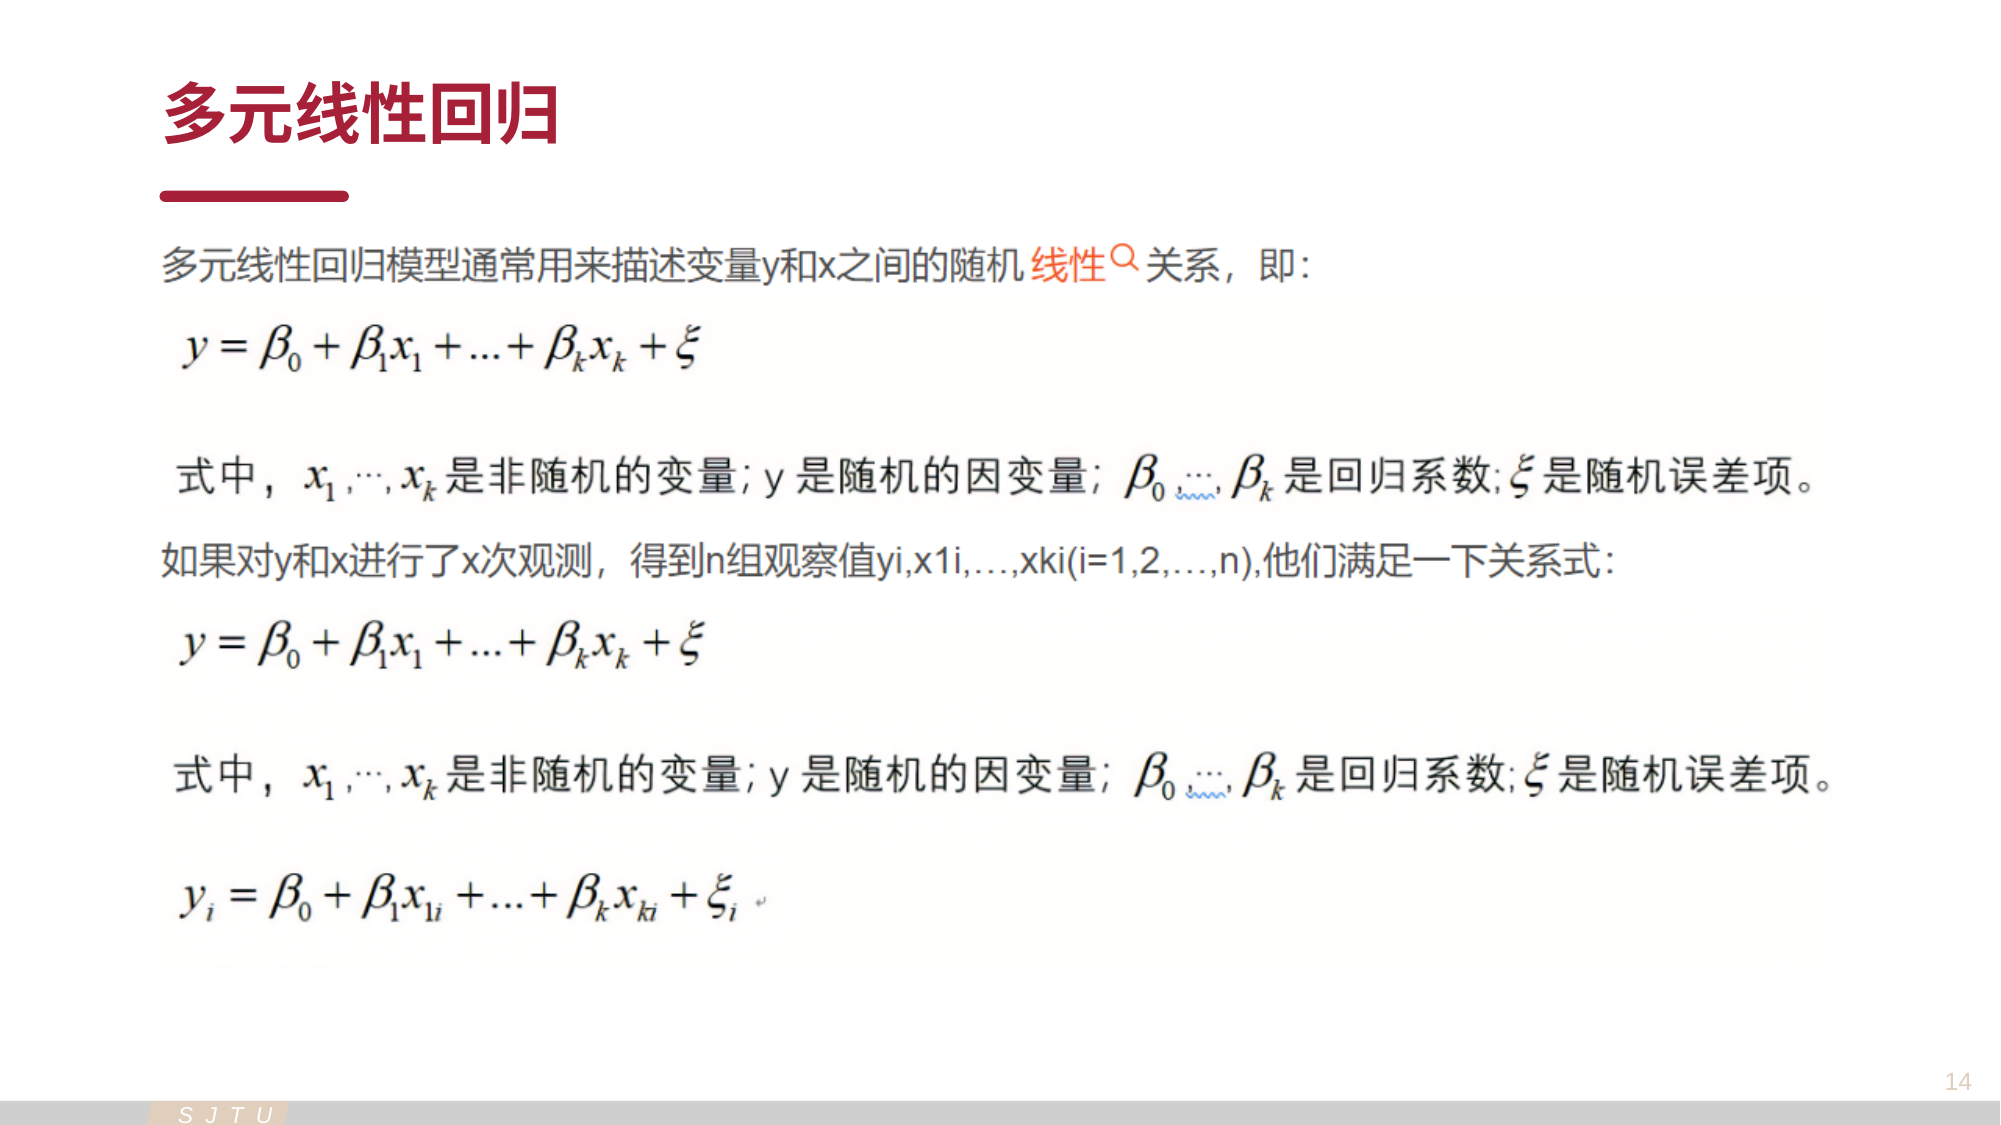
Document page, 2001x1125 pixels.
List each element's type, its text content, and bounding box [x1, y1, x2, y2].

list 多元线性回归 [146, 62, 1750, 161]
slide_number 14 [1817, 1052, 1988, 1109]
picture [131, 228, 1869, 969]
